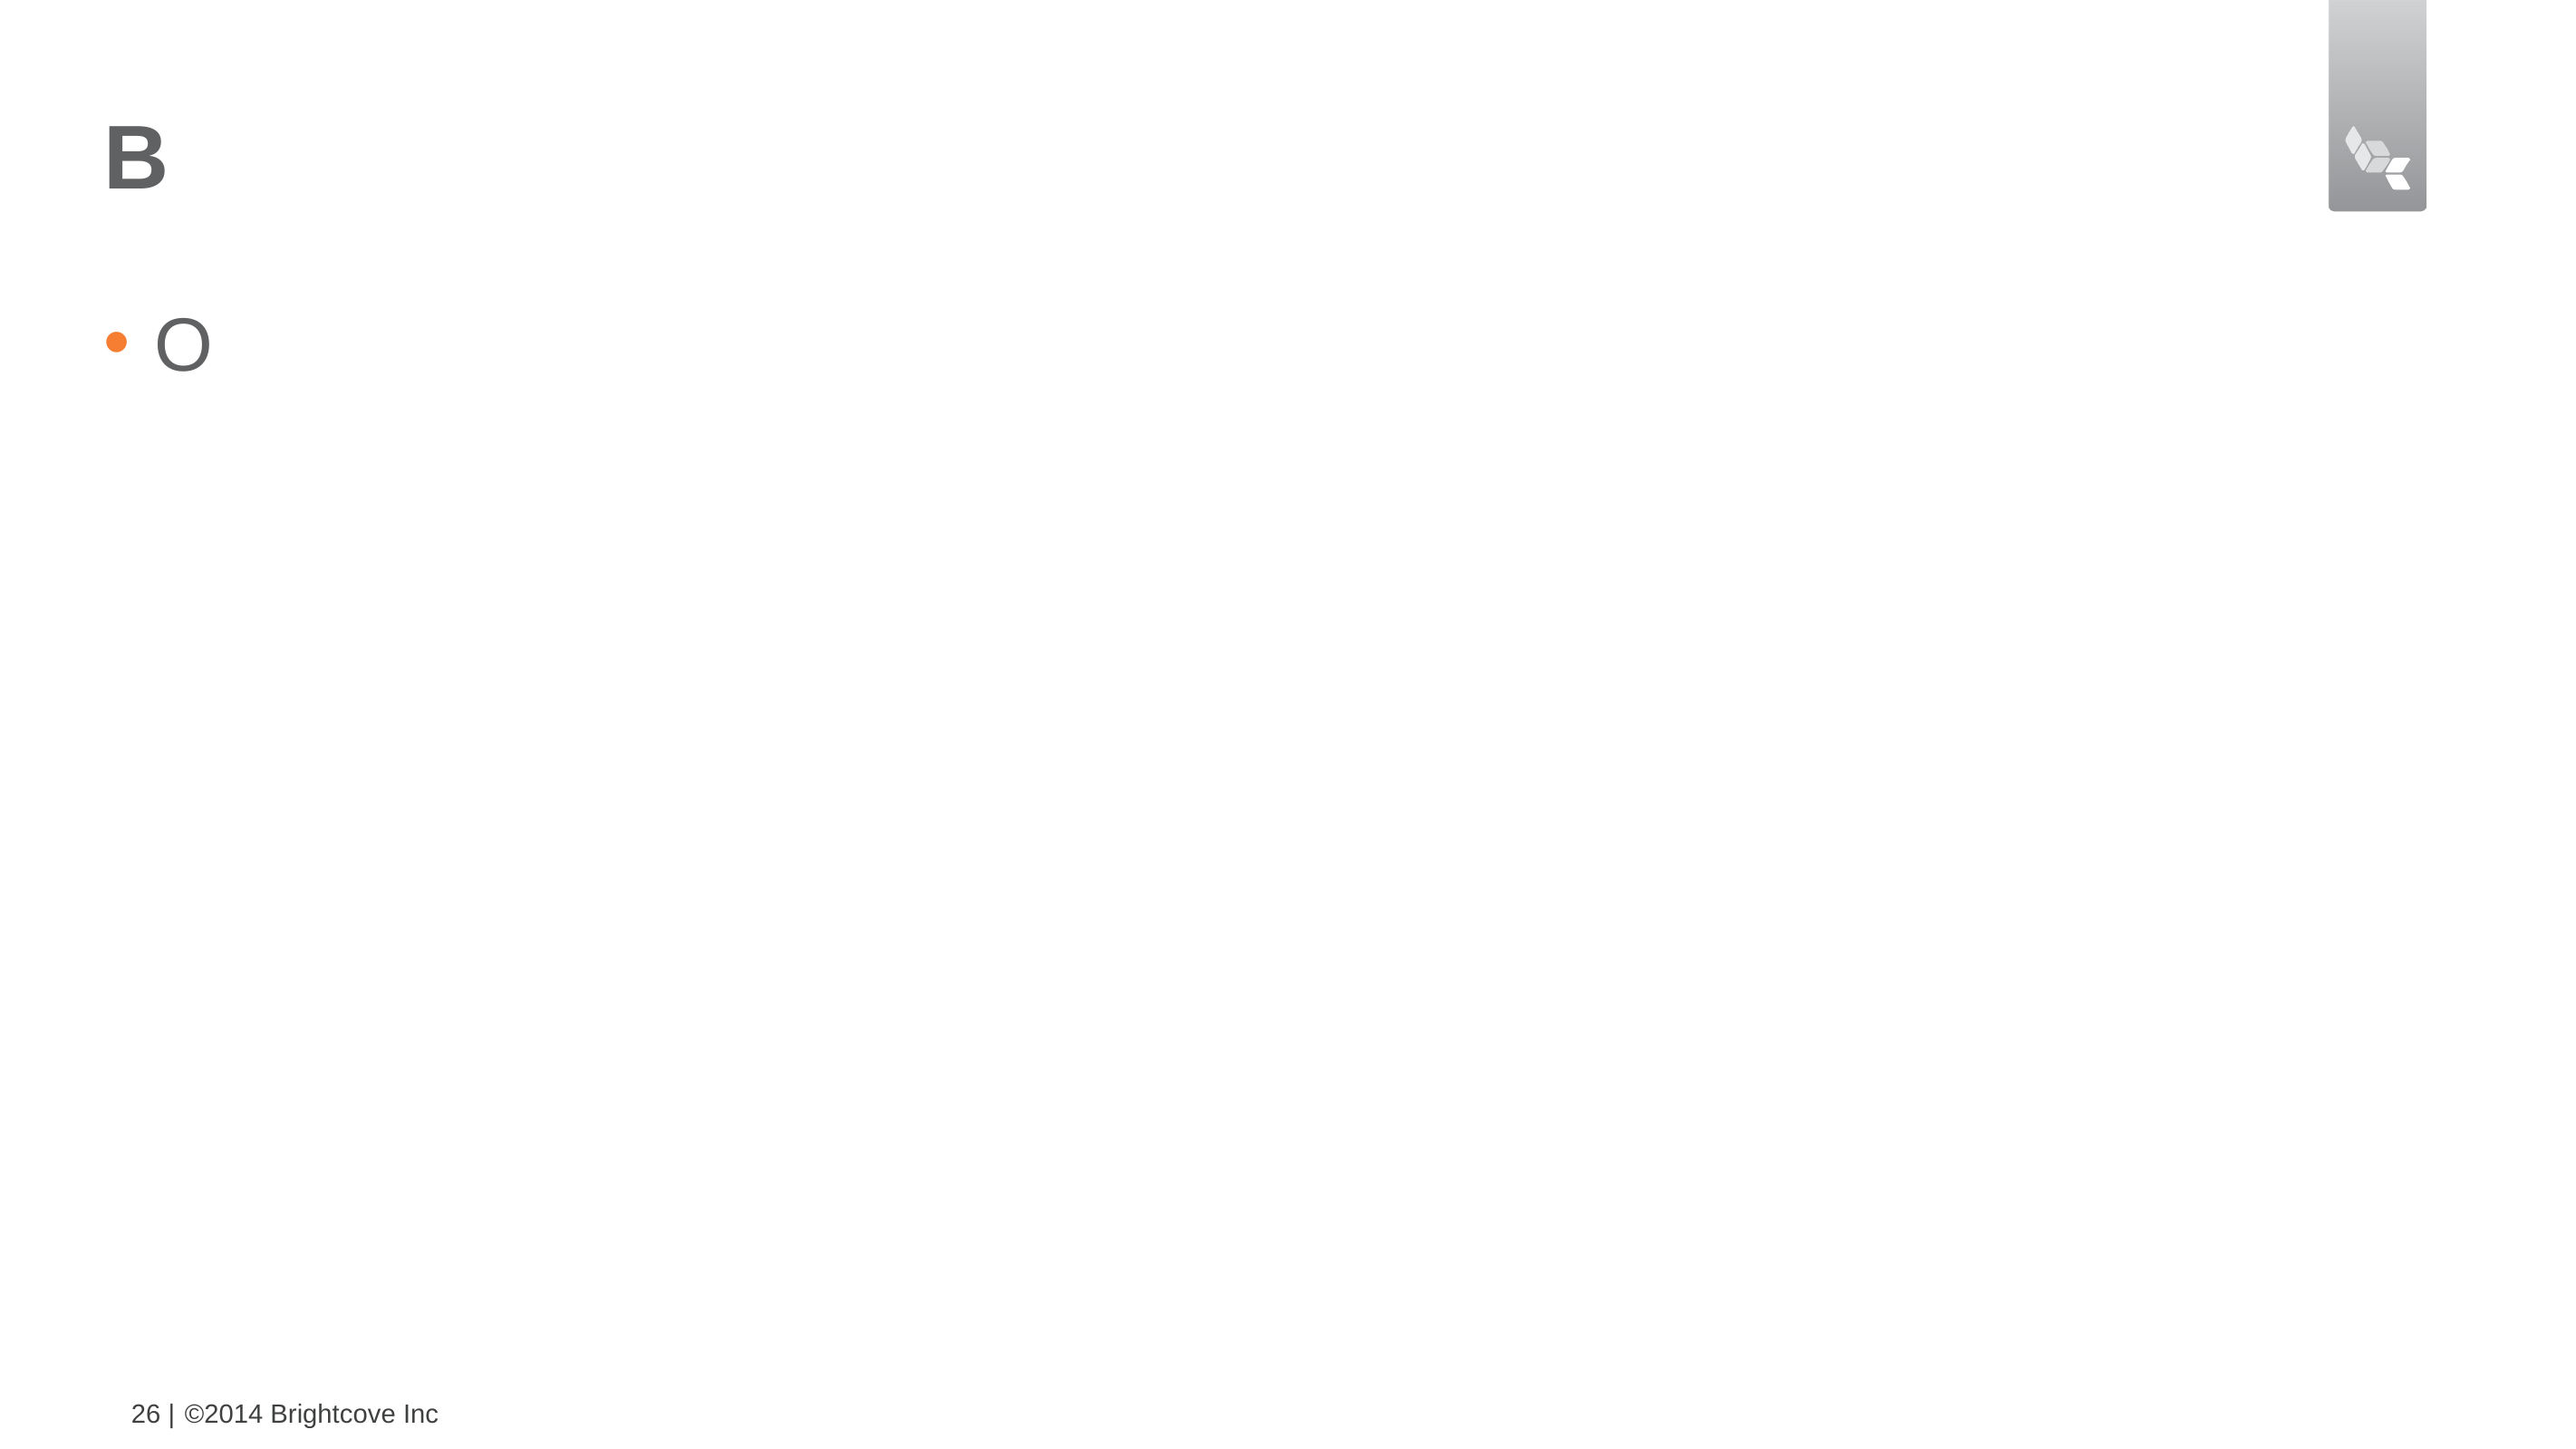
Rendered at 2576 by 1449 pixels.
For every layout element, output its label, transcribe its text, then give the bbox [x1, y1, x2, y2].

list O [80, 284, 2441, 1302]
title B [80, 44, 2270, 260]
footer ©2014 Brightcove Inc [189, 1374, 988, 1449]
slide_number 26 | [88, 1374, 189, 1449]
